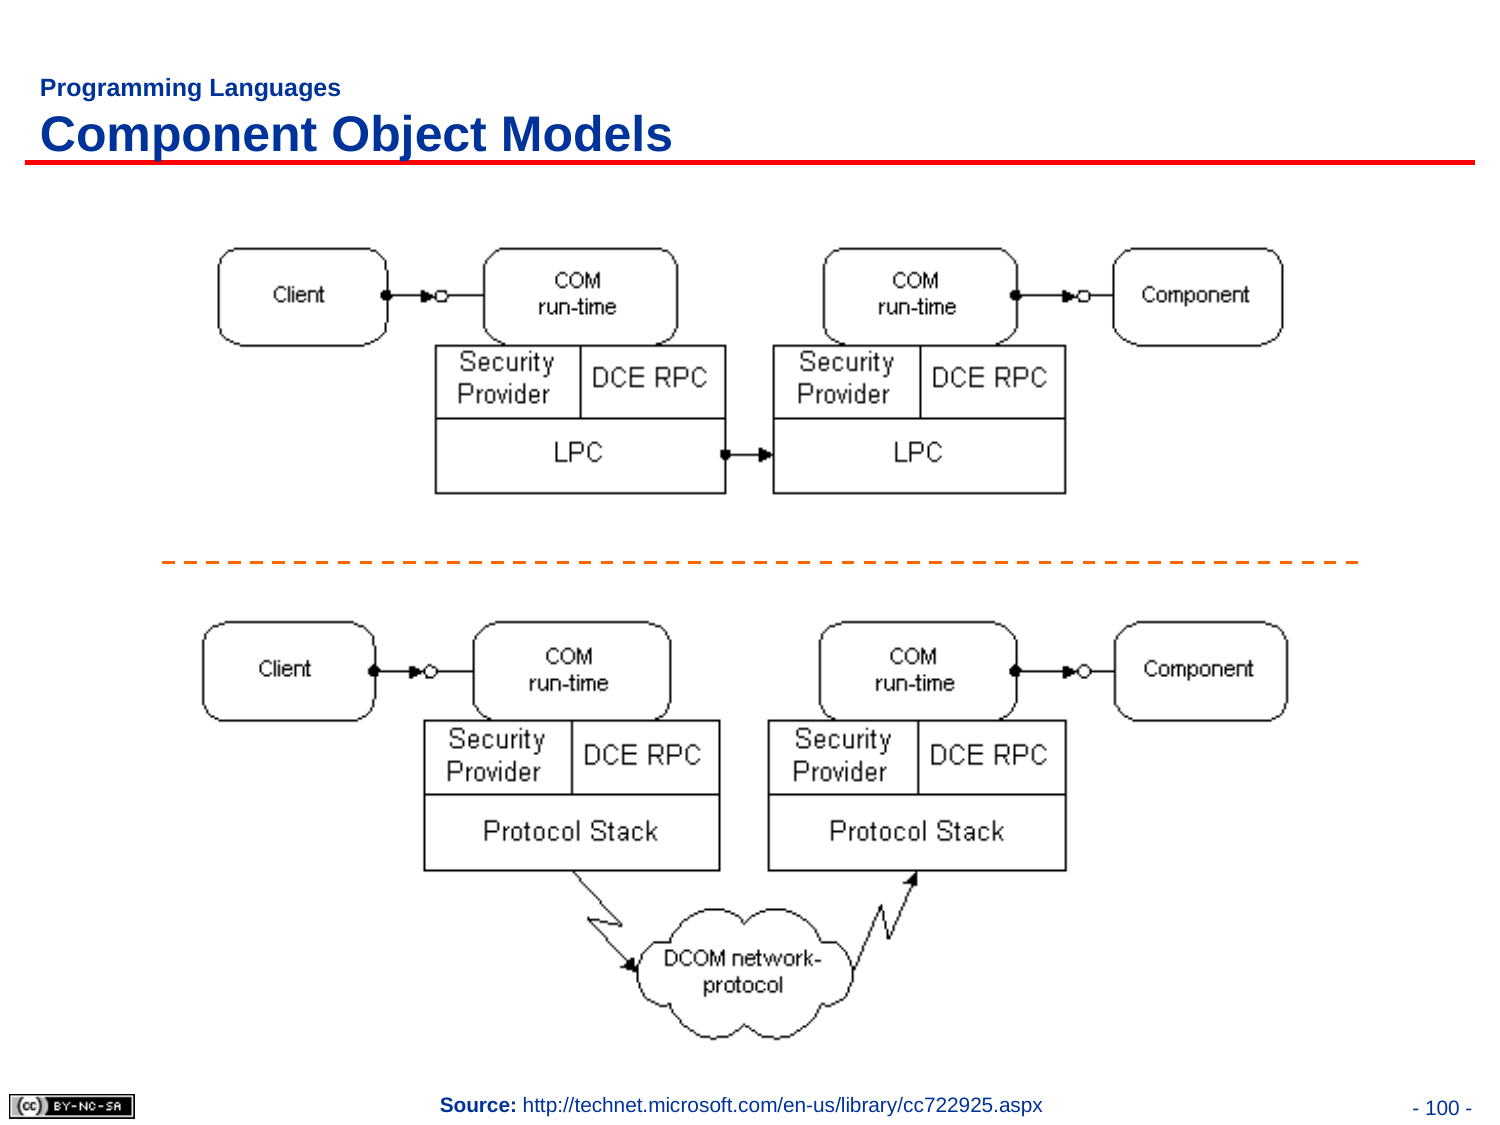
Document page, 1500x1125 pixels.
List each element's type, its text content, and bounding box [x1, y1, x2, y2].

title Programming Languages Component Object Models [24, 0, 1463, 169]
picture [174, 599, 1305, 1063]
slide_number - 100 - [1287, 1087, 1488, 1125]
picture [189, 224, 1301, 517]
text_box Source: http://technet.microsoft.com/en-us/library/cc722925.aspx [425, 1084, 1075, 1125]
picture [9, 1094, 135, 1119]
